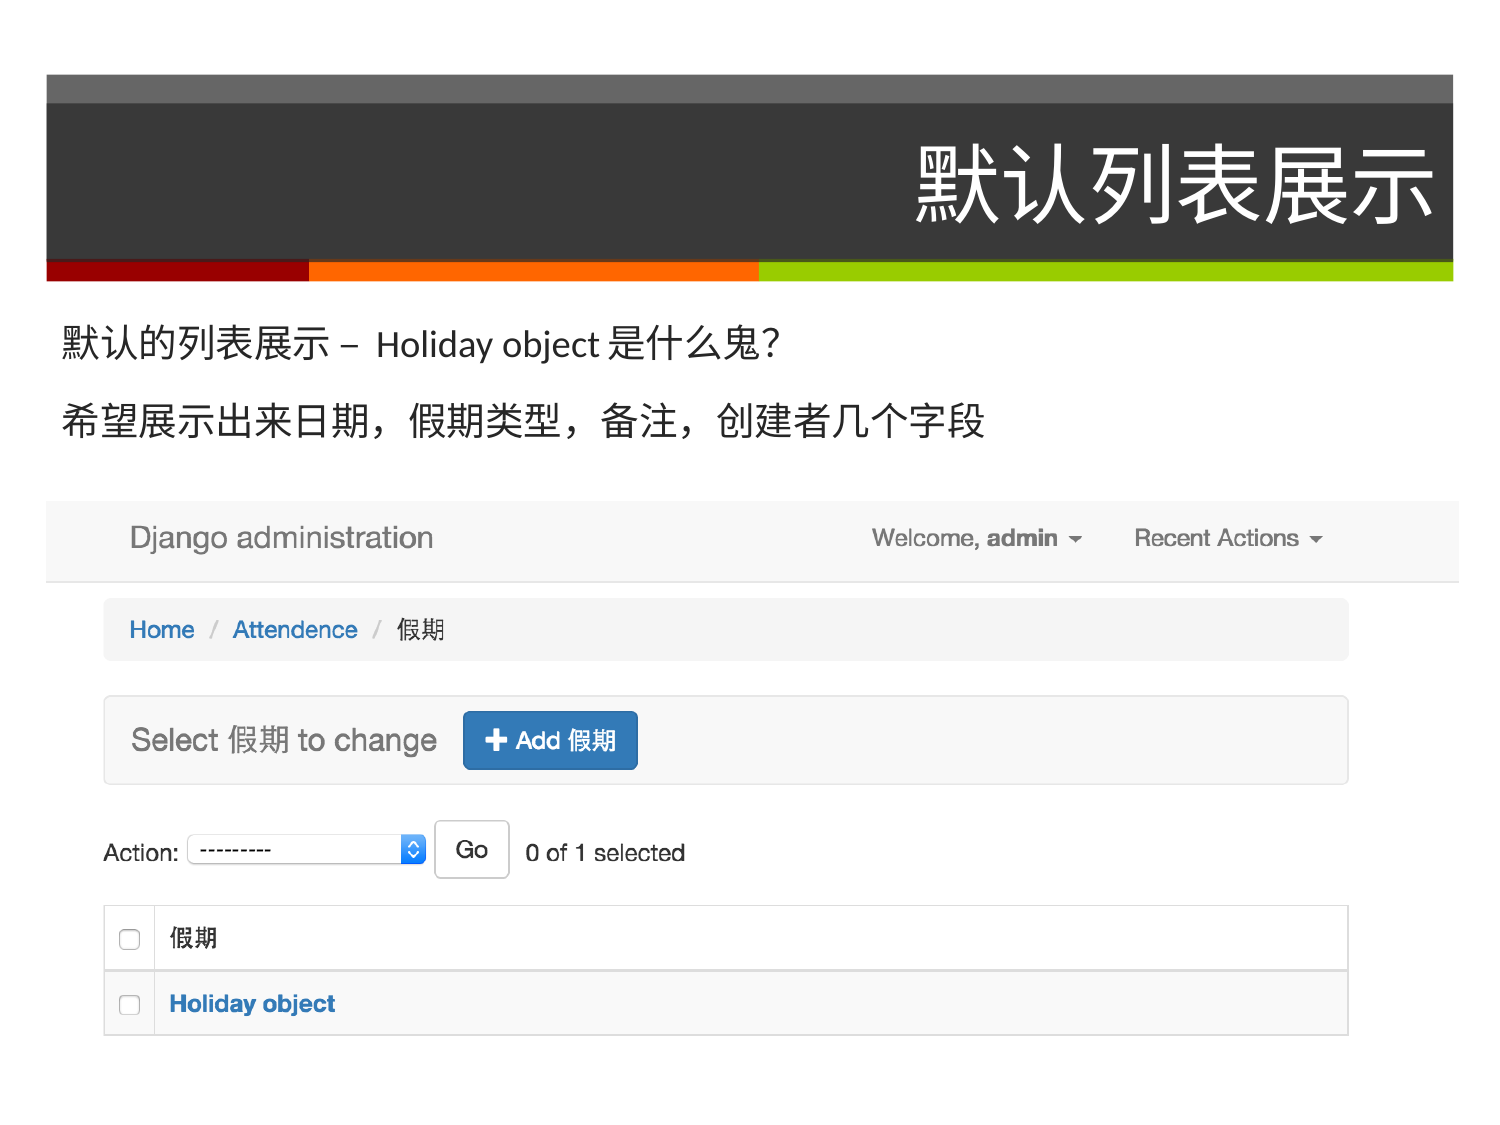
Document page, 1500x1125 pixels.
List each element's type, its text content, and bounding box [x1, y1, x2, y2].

title 默认列表展示 [46, 103, 1454, 263]
picture [46, 500, 1460, 1054]
list 默认的列表展示 – Holiday object是什么鬼？ 希望展示出来日期，假期类型，备注，创建者几个字段 [46, 311, 1208, 454]
